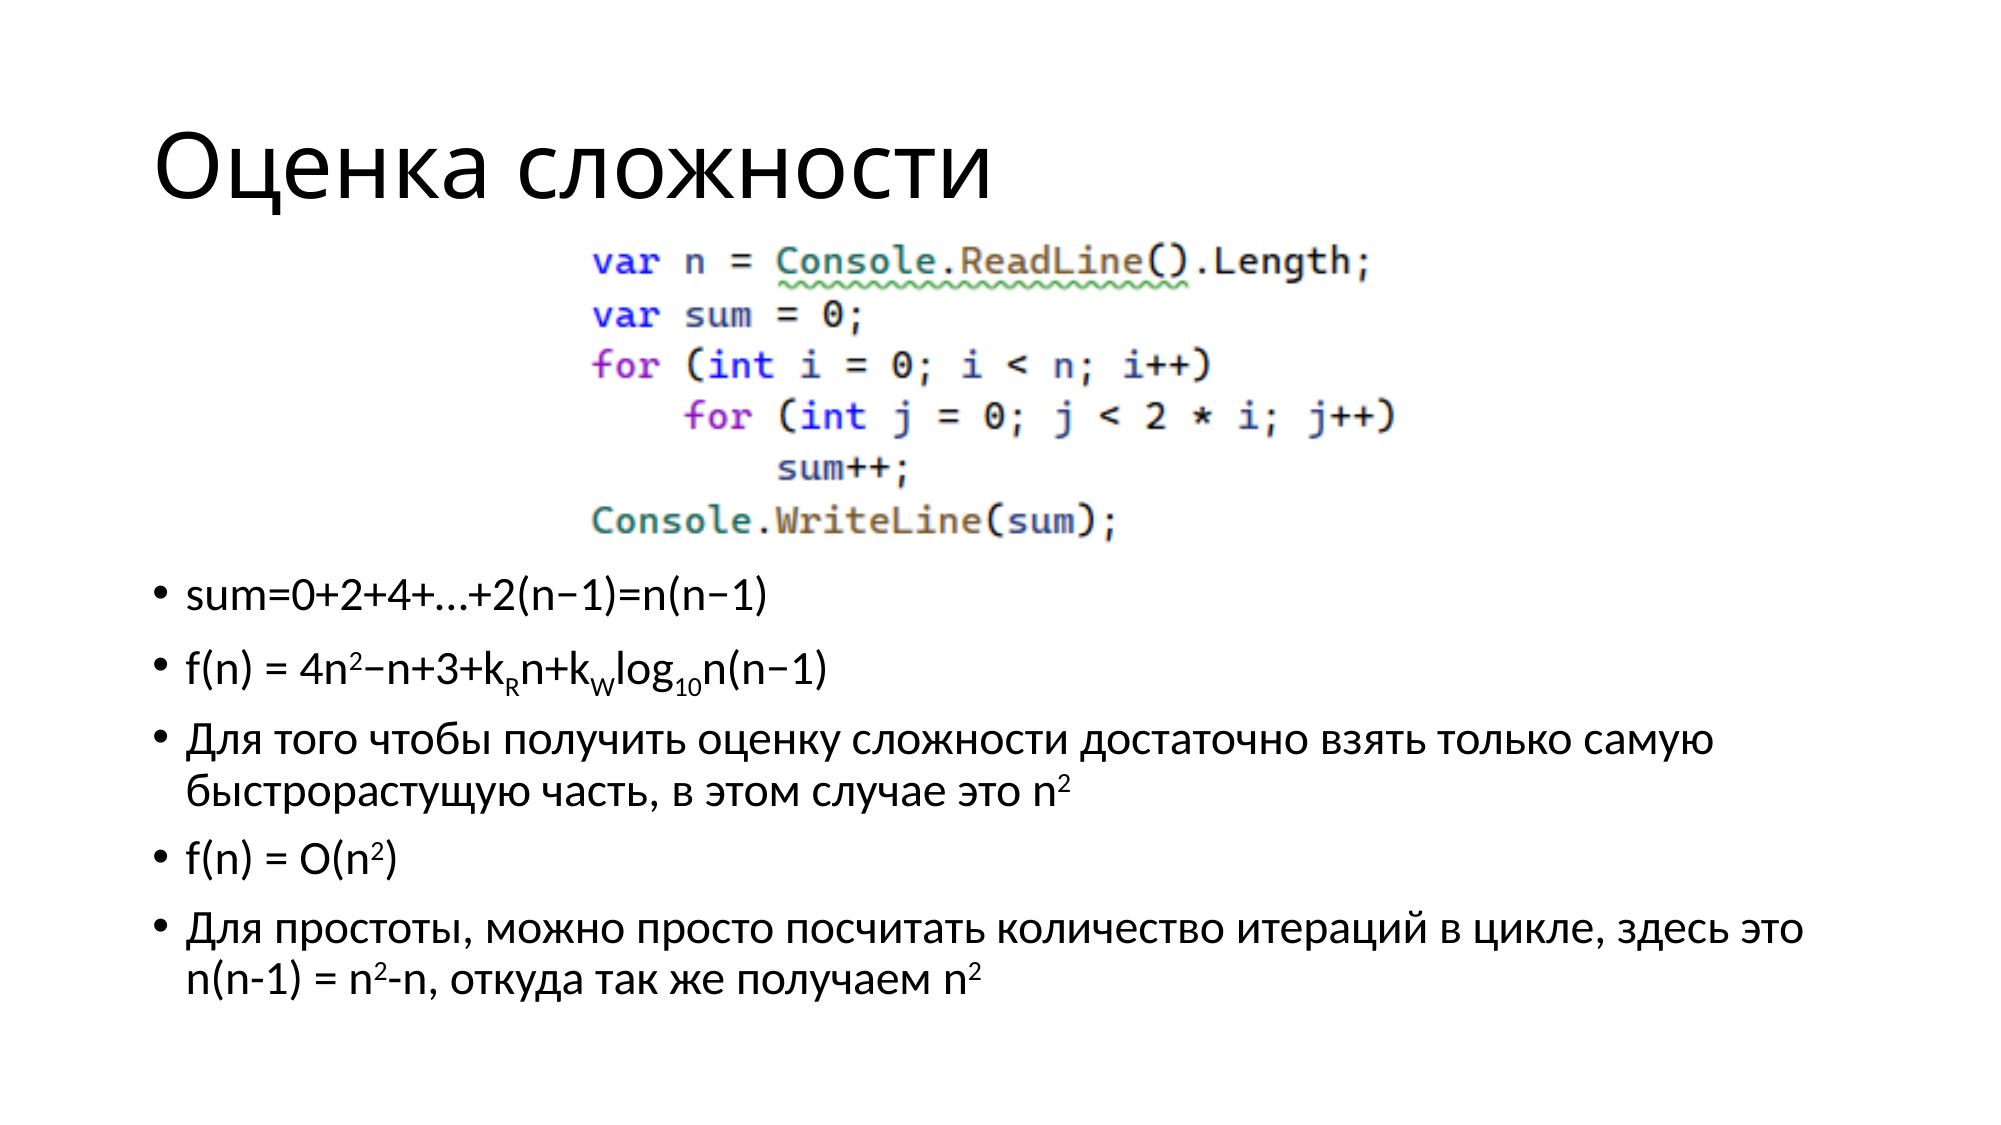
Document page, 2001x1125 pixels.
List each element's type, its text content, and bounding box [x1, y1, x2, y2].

title Оценка сложности [137, 59, 1863, 278]
picture [583, 233, 1417, 552]
list sum=0+2+4+…+2(n−1)=n(n−1) f(n) = 4n2−n+3+kRn+kWlog⁡10n(n−1) Для того чтобы получить оценку сложности достаточно взять только самую быстрорастущую часть, в этом случае это n2 f(n) = O(n2) Для простоты, можно просто посчитать количество итераций в цикле, здесь это n(n-1) = n2-n, откуда так же получаем n2 [137, 561, 1863, 1014]
